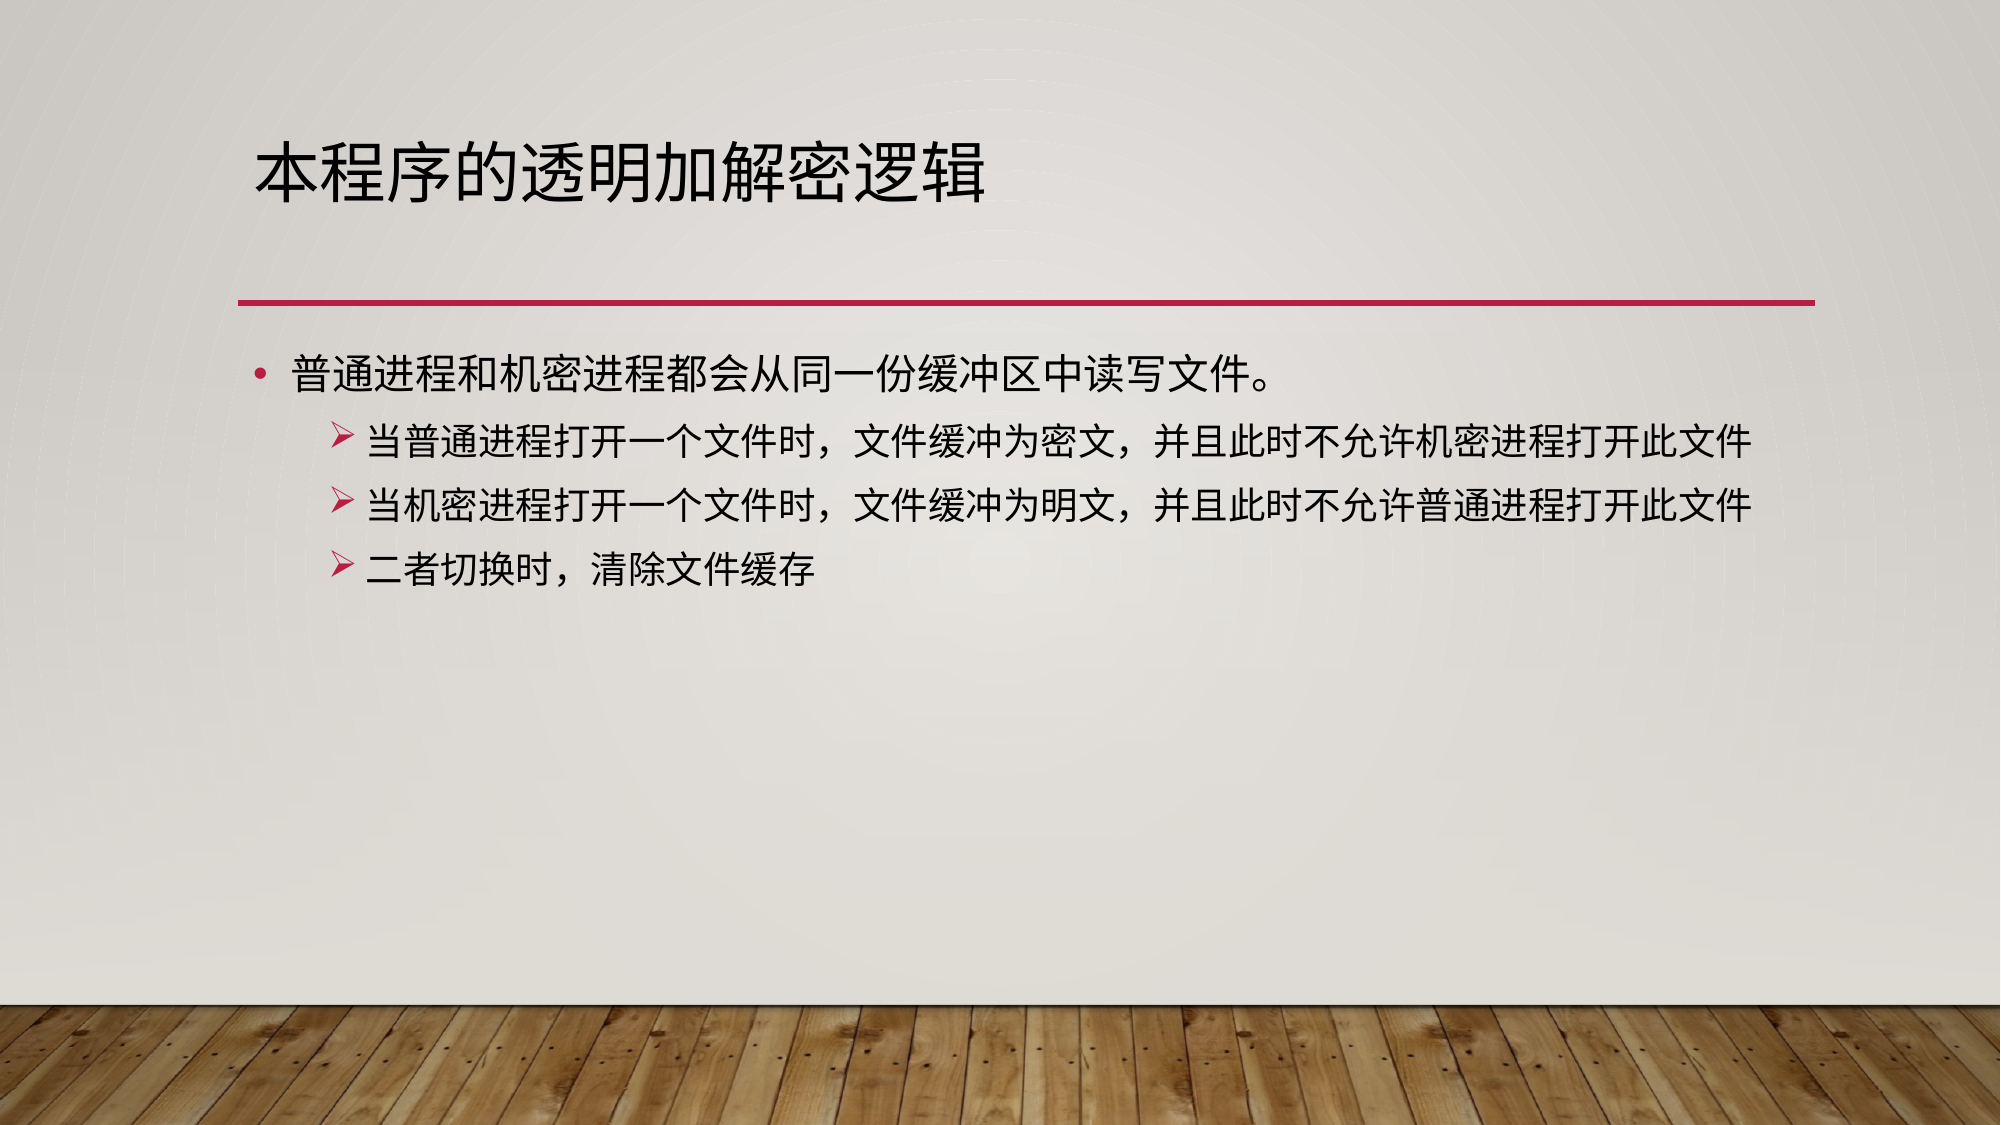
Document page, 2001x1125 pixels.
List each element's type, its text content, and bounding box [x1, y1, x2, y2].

title 本程序的透明加解密逻辑 [238, 131, 1814, 305]
list 普通进程和机密进程都会从同一份缓冲区中读写文件。 当普通进程打开一个文件时，文件缓冲为密文，并且此时不允许机密进程打开此文件 当机密进程打开一个文件时，文件缓冲为明文，并且此时不允许普通进程打开此文件 二者切换时，清除文件缓存 [238, 330, 1814, 897]
picture [0, 1005, 2000, 1125]
